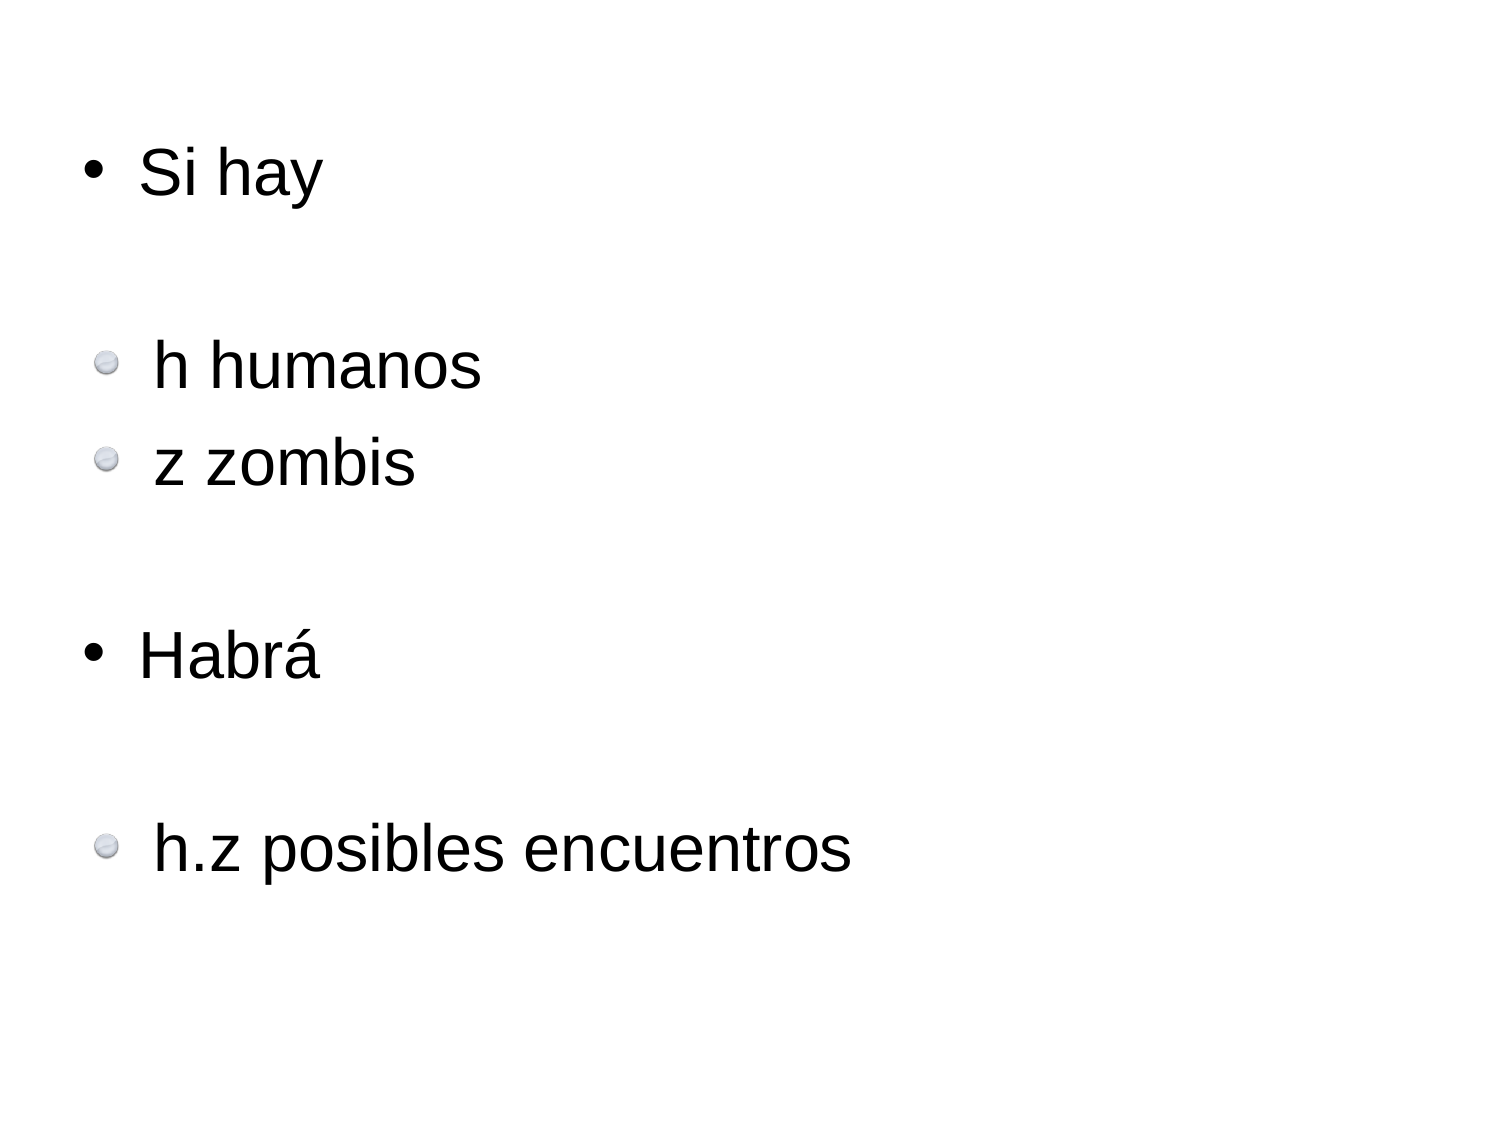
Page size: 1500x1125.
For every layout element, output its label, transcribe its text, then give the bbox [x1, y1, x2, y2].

subtitle Si hay h humanos z zombis Habrá h.z posibles encuentros [75, 120, 1425, 1005]
picture [82, 434, 130, 482]
picture [82, 821, 130, 869]
picture [82, 338, 130, 385]
